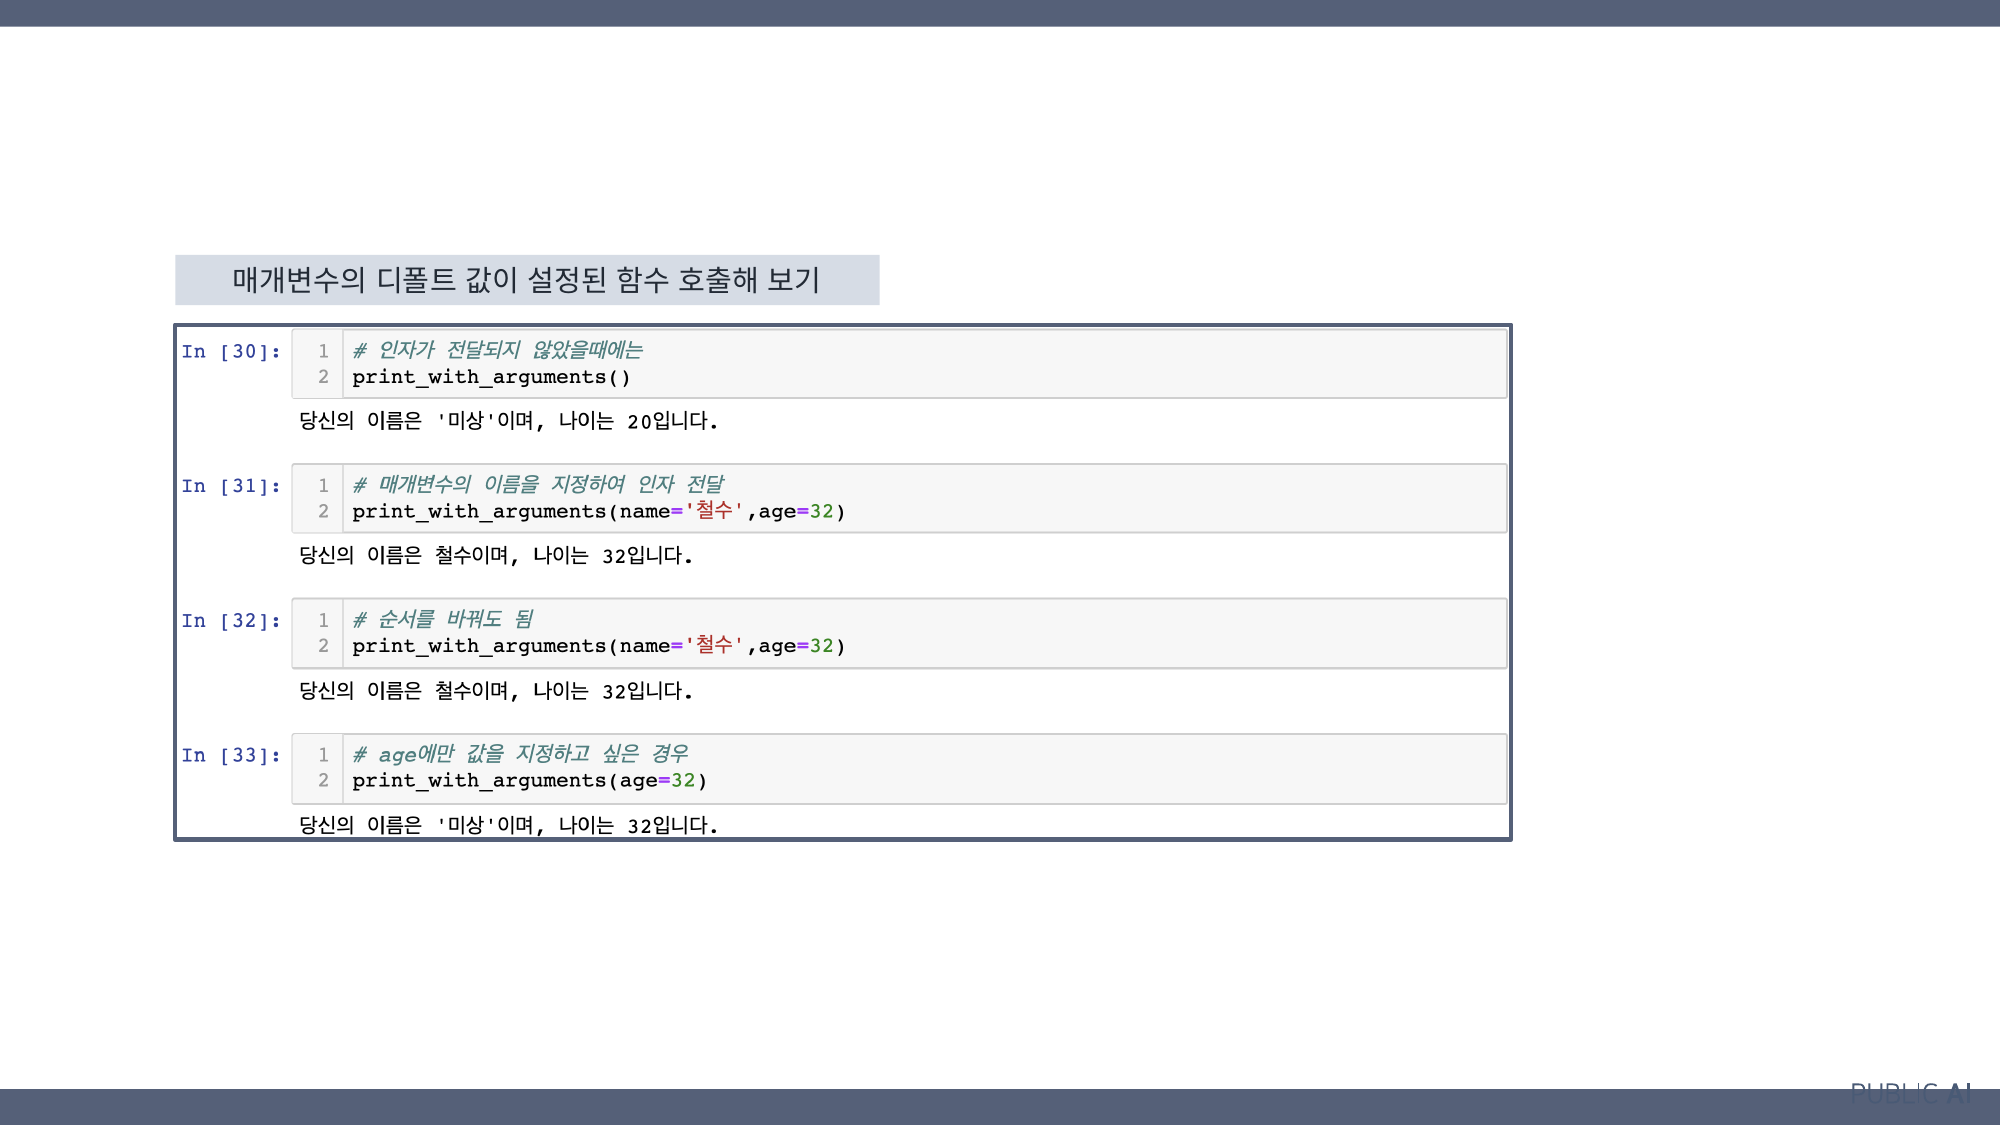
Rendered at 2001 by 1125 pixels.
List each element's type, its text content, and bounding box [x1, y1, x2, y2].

text_box 매개변수의 디폴트 값이 설정된 함수 호출해 보기 [175, 254, 880, 306]
picture [176, 326, 1510, 838]
